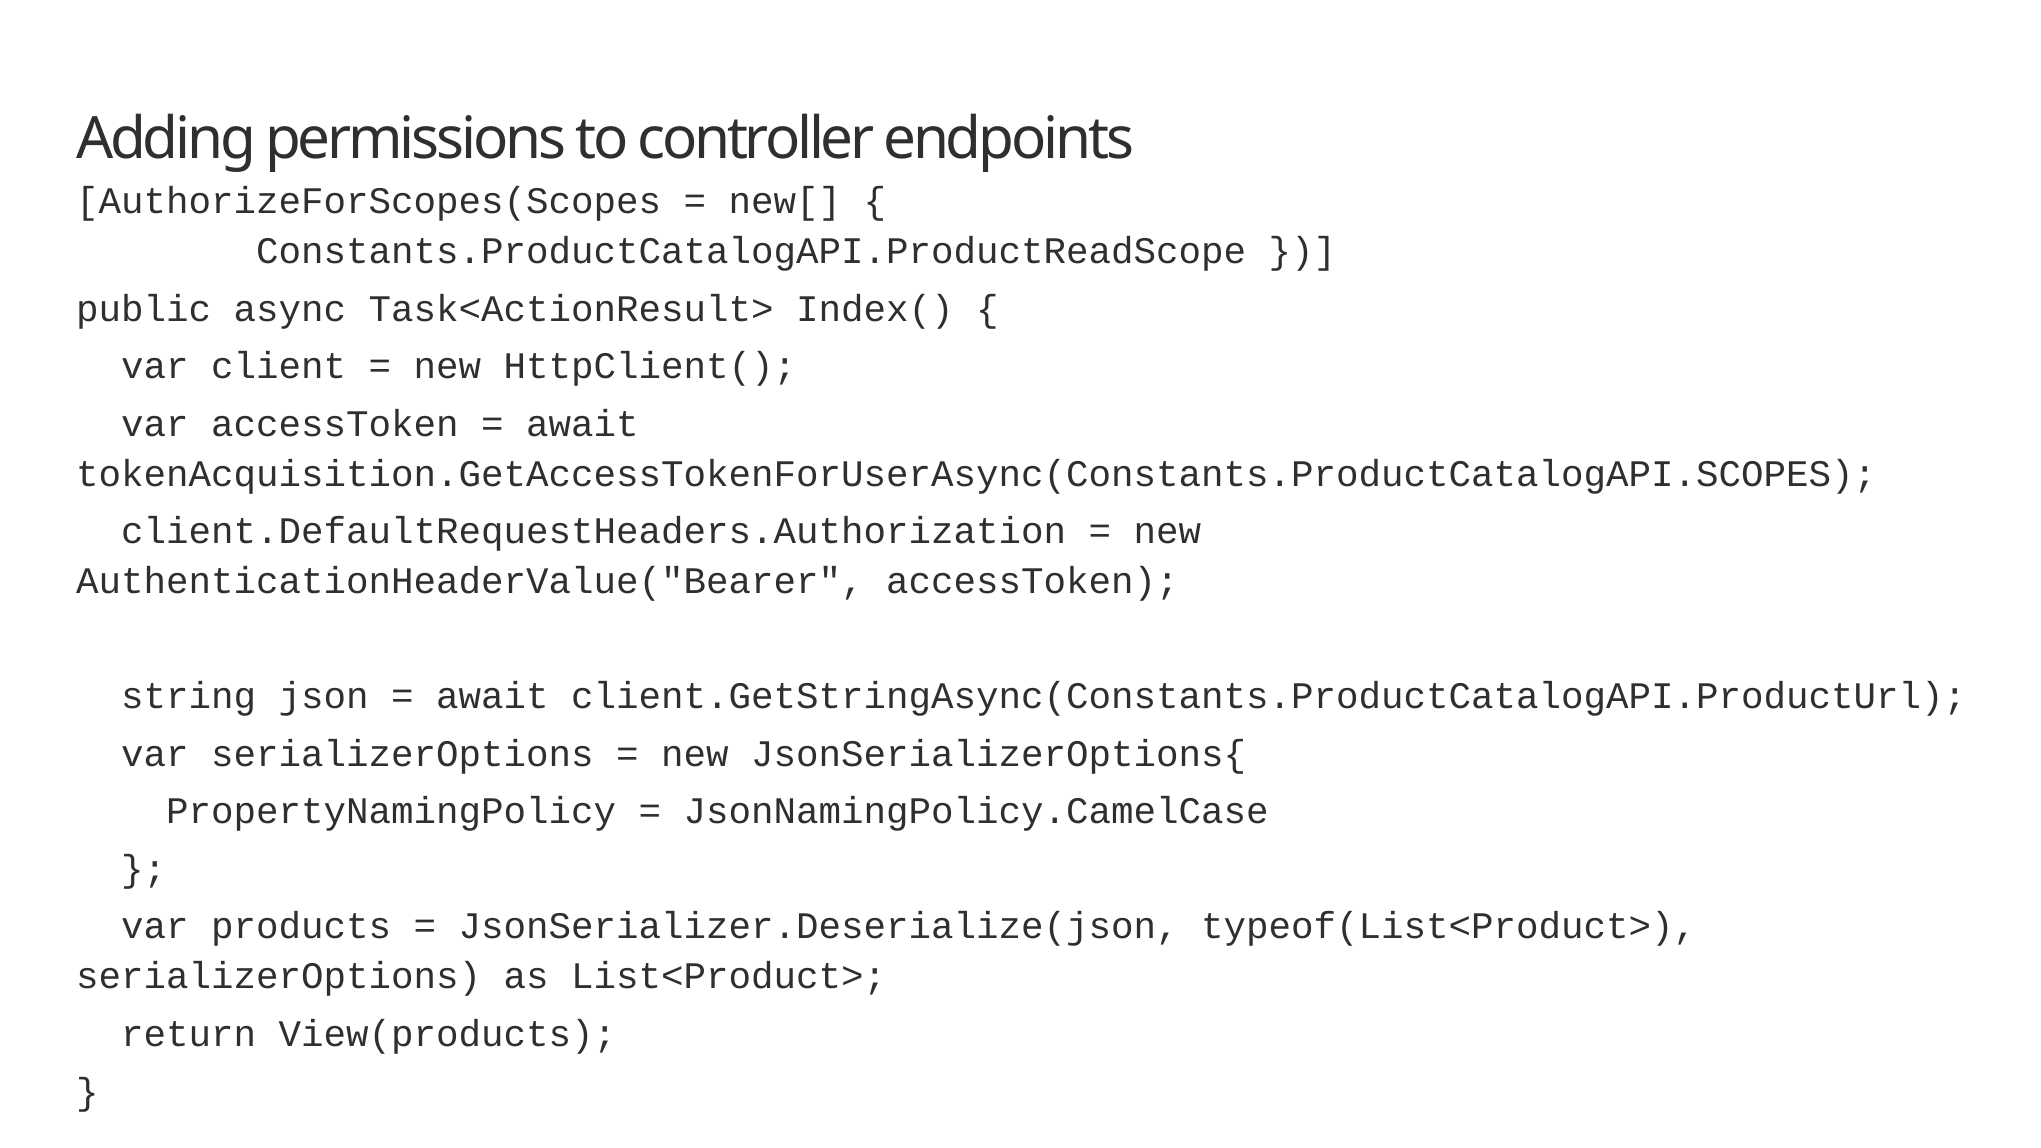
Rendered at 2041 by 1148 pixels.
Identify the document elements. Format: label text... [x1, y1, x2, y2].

title Adding permissions to controller endpoints [76, 103, 1969, 171]
list [AuthorizeForScopes(Scopes = new[] { Constants.ProductCatalogAPI.ProductReadScope })] public async Task<ActionResult> Index() { var client = new HttpClient(); var accessToken = await tokenAcquisition.GetAccessTokenForUserAsync(Constants.ProductCatalogAPI.SCOPES); client.DefaultRequestHeaders.Authorization = new AuthenticationHeaderValue("Bearer", accessToken); string json = await client.GetStringAsync(Constants.ProductCatalogAPI.ProductUrl); var serializerOptions = new JsonSerializerOptions{ PropertyNamingPolicy = JsonNamingPolicy.CamelCase }; var products = JsonSerializer.Deserialize(json, typeof(List<Product>), serializerOptions) as List<Product>; return View(products); } [76, 171, 1969, 1148]
